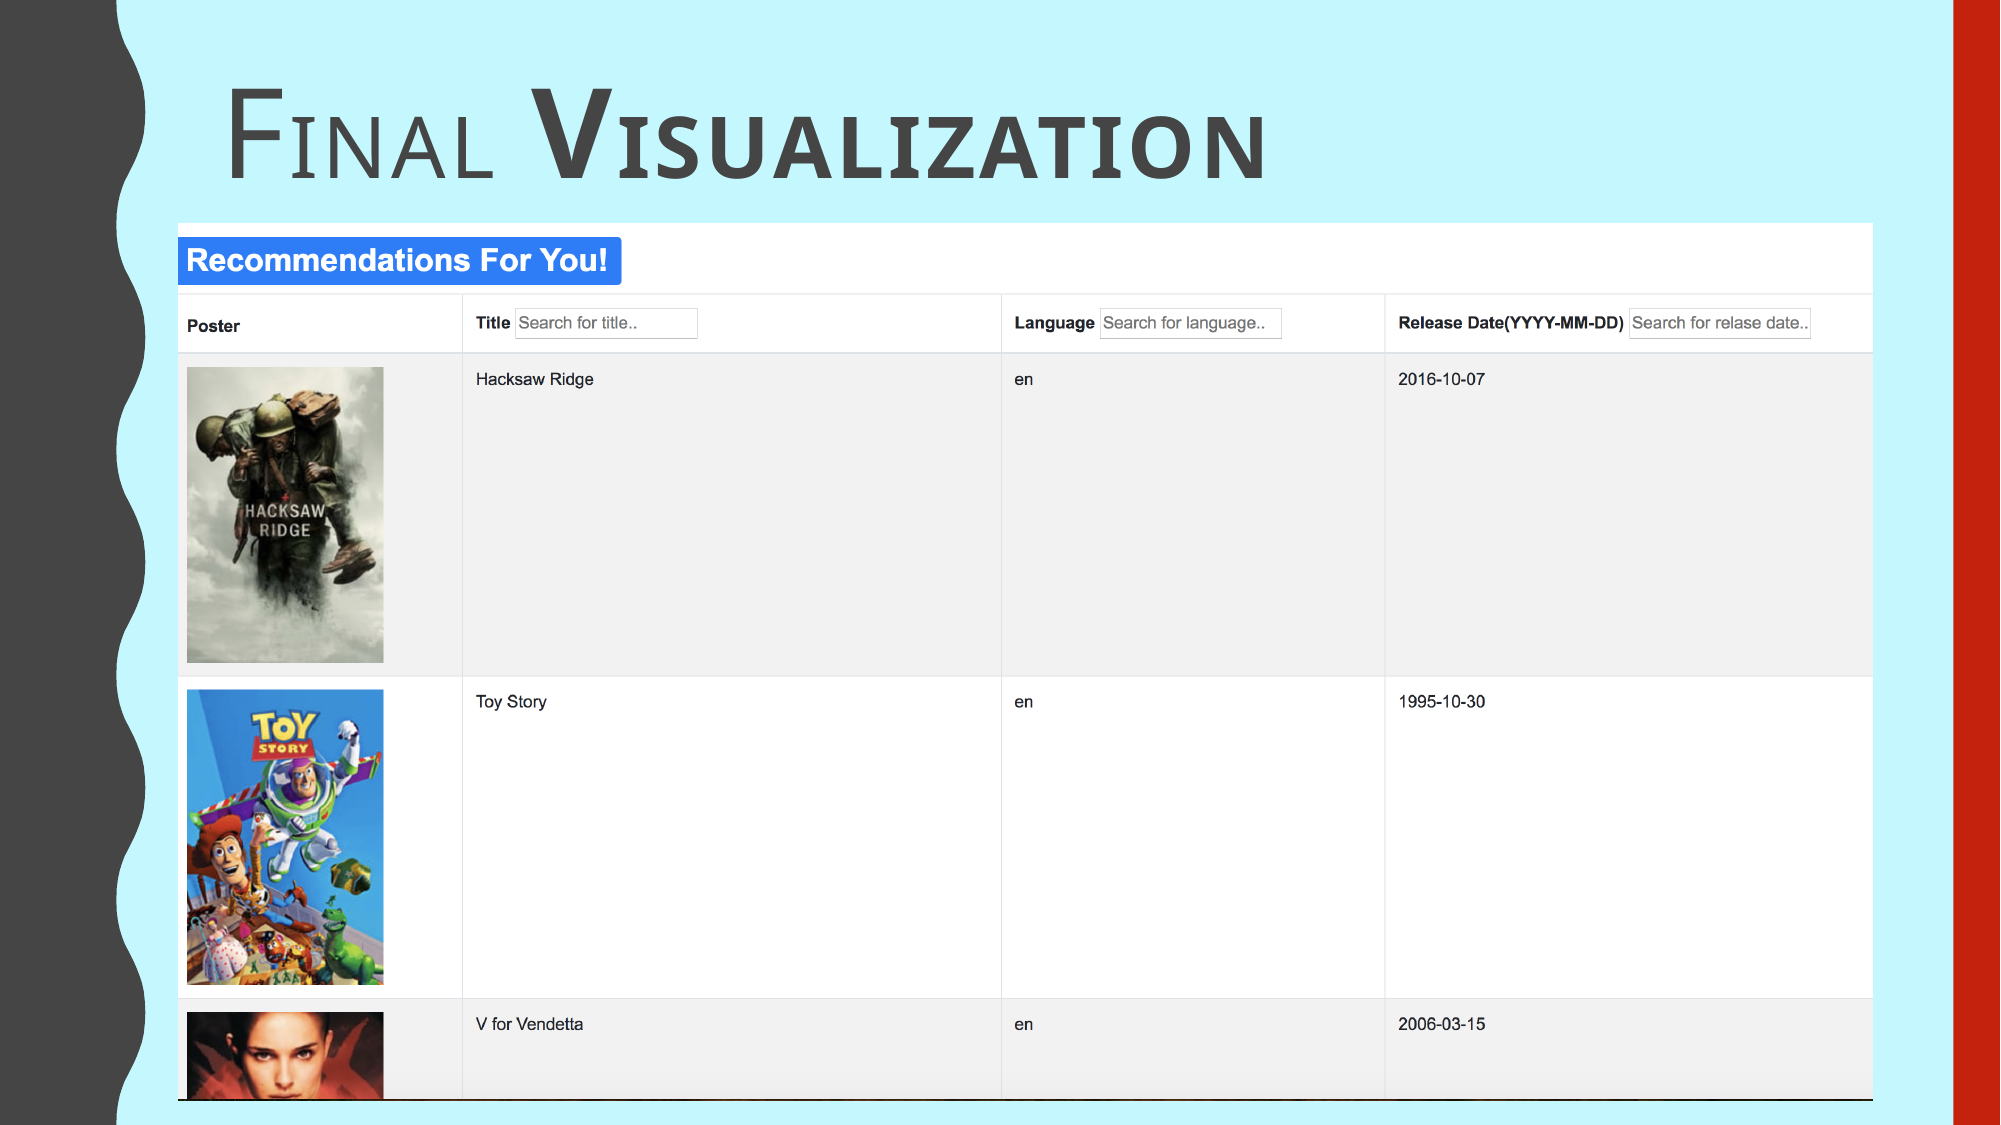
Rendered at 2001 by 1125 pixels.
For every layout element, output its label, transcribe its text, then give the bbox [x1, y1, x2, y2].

title FINAL VISUALIZATION [205, 62, 1875, 308]
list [177, 223, 1873, 1101]
